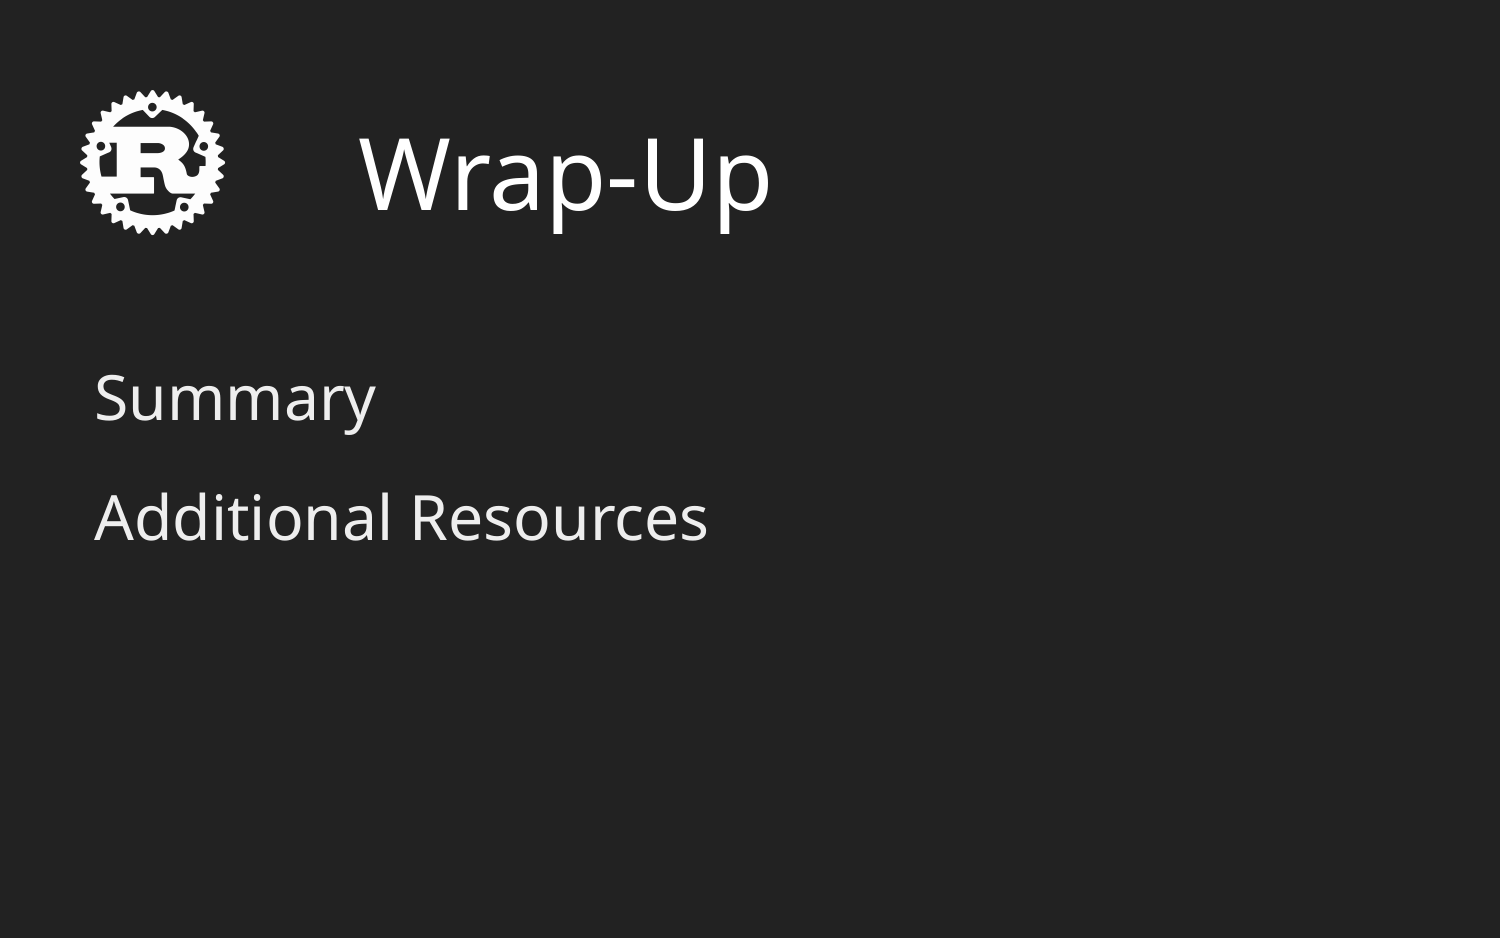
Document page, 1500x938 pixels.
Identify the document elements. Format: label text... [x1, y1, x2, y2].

title Wrap-Up [343, 89, 1420, 252]
list Summary Additional Resources [79, 332, 1420, 850]
picture [79, 89, 226, 236]
